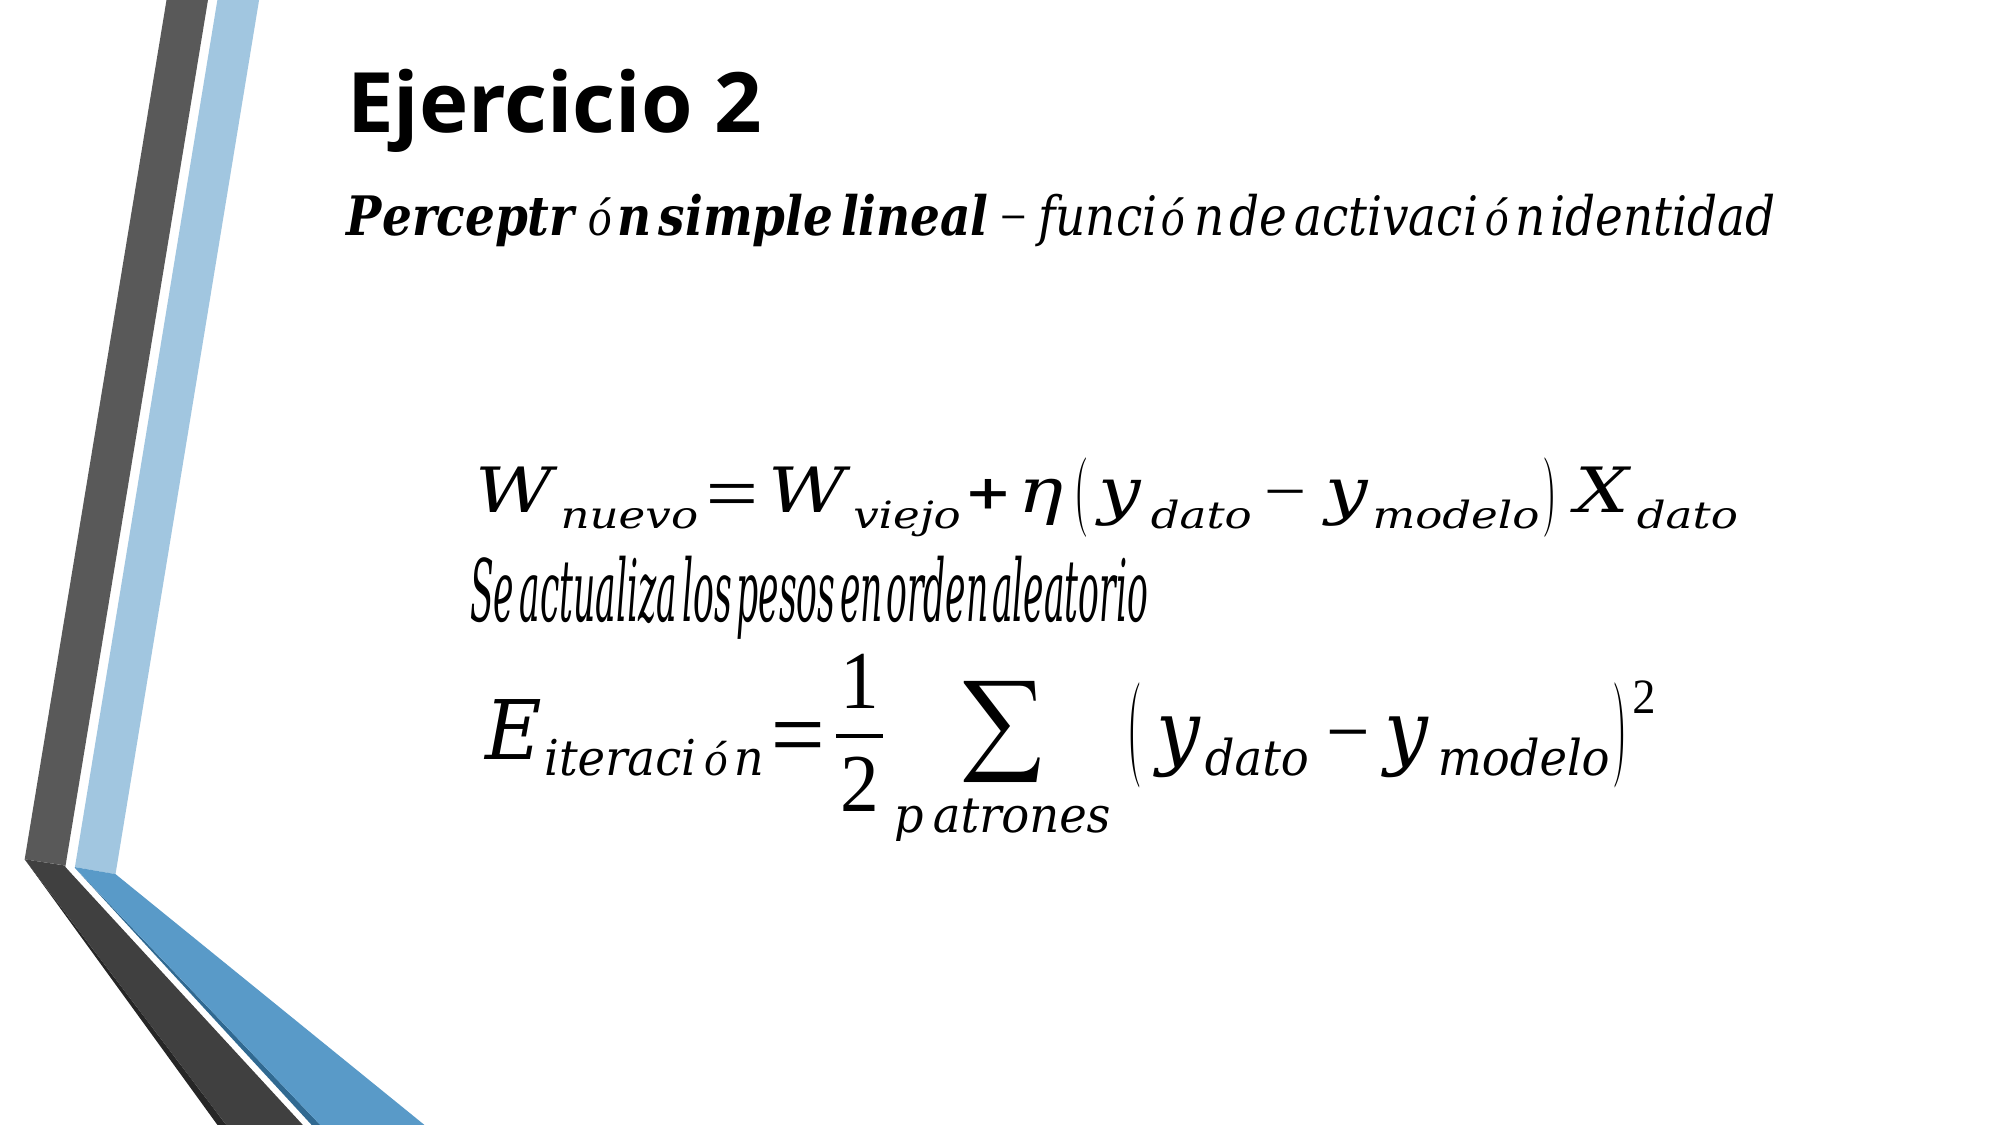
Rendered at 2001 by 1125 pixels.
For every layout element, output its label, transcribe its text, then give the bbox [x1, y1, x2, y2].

title Ejercicio 2 [332, 23, 1081, 175]
